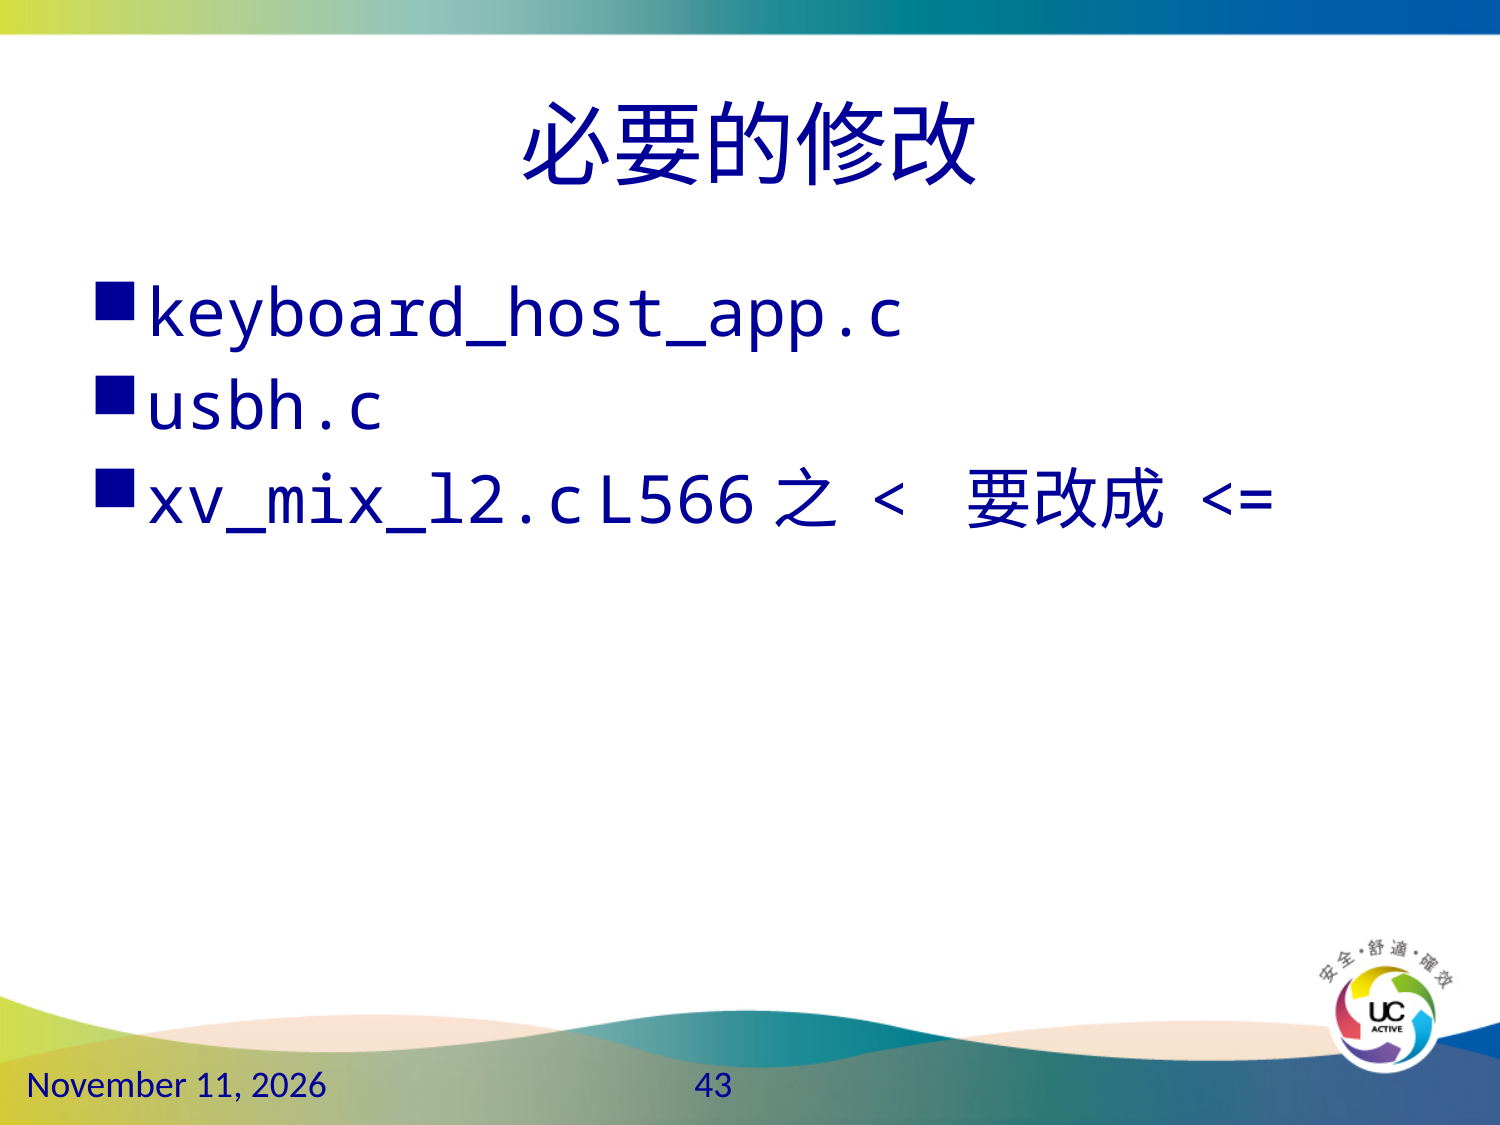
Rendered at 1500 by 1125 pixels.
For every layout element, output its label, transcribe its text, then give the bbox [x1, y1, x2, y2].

title 必要的修改 [75, 60, 1425, 223]
picture [0, 0, 1500, 1125]
list keyboard_host_app.c usbh.c xv_mix_l2.c L566之 < 要改成 <= [75, 262, 1425, 1005]
